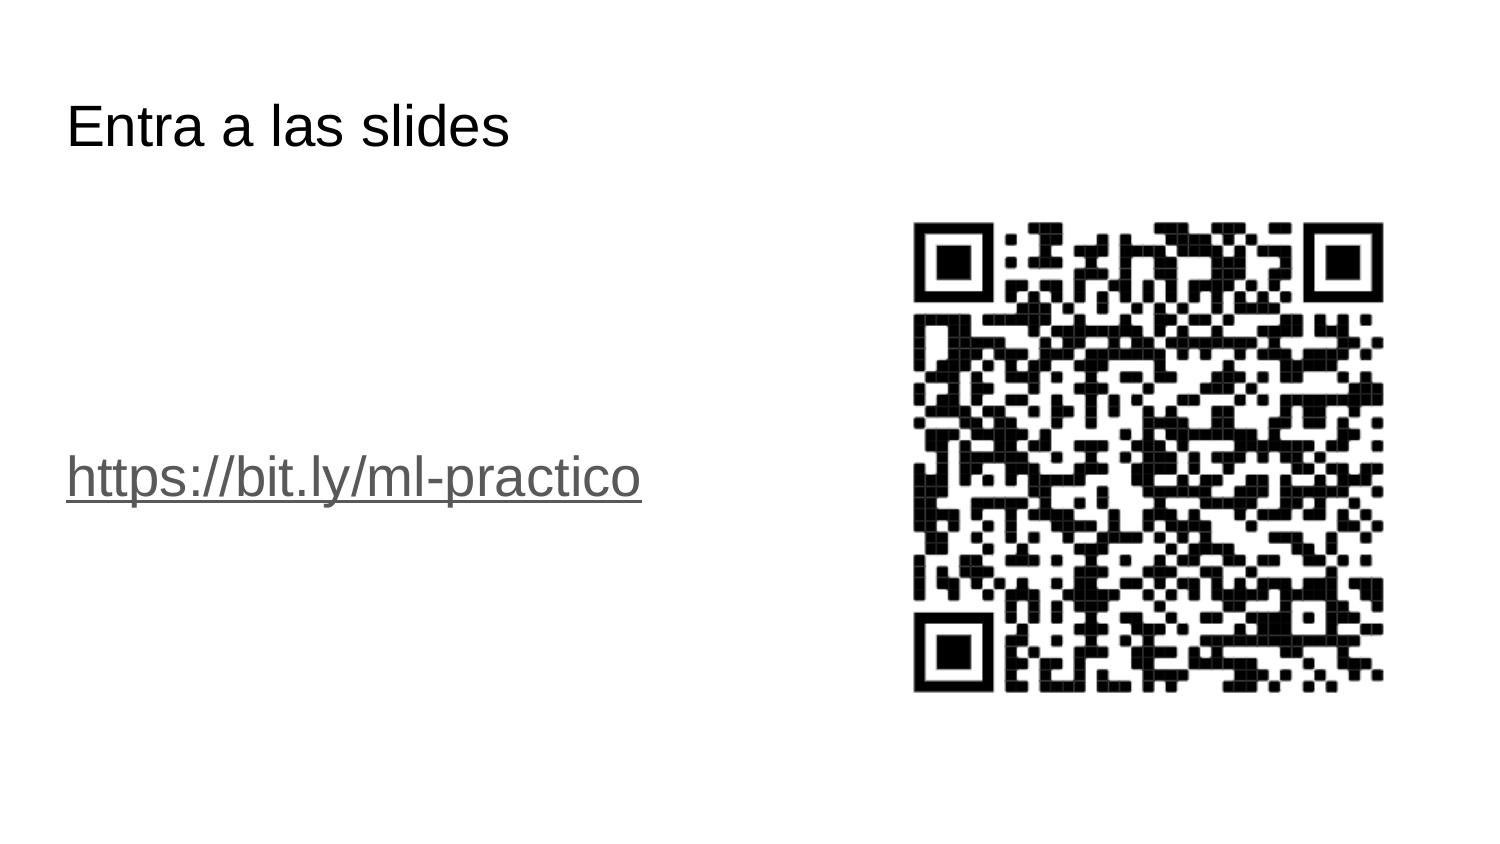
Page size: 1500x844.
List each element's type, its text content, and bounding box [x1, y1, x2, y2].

list https://bit.ly/ml-practico [51, 189, 1449, 750]
title Entra a las slides [51, 72, 1449, 167]
picture [873, 188, 1415, 718]
